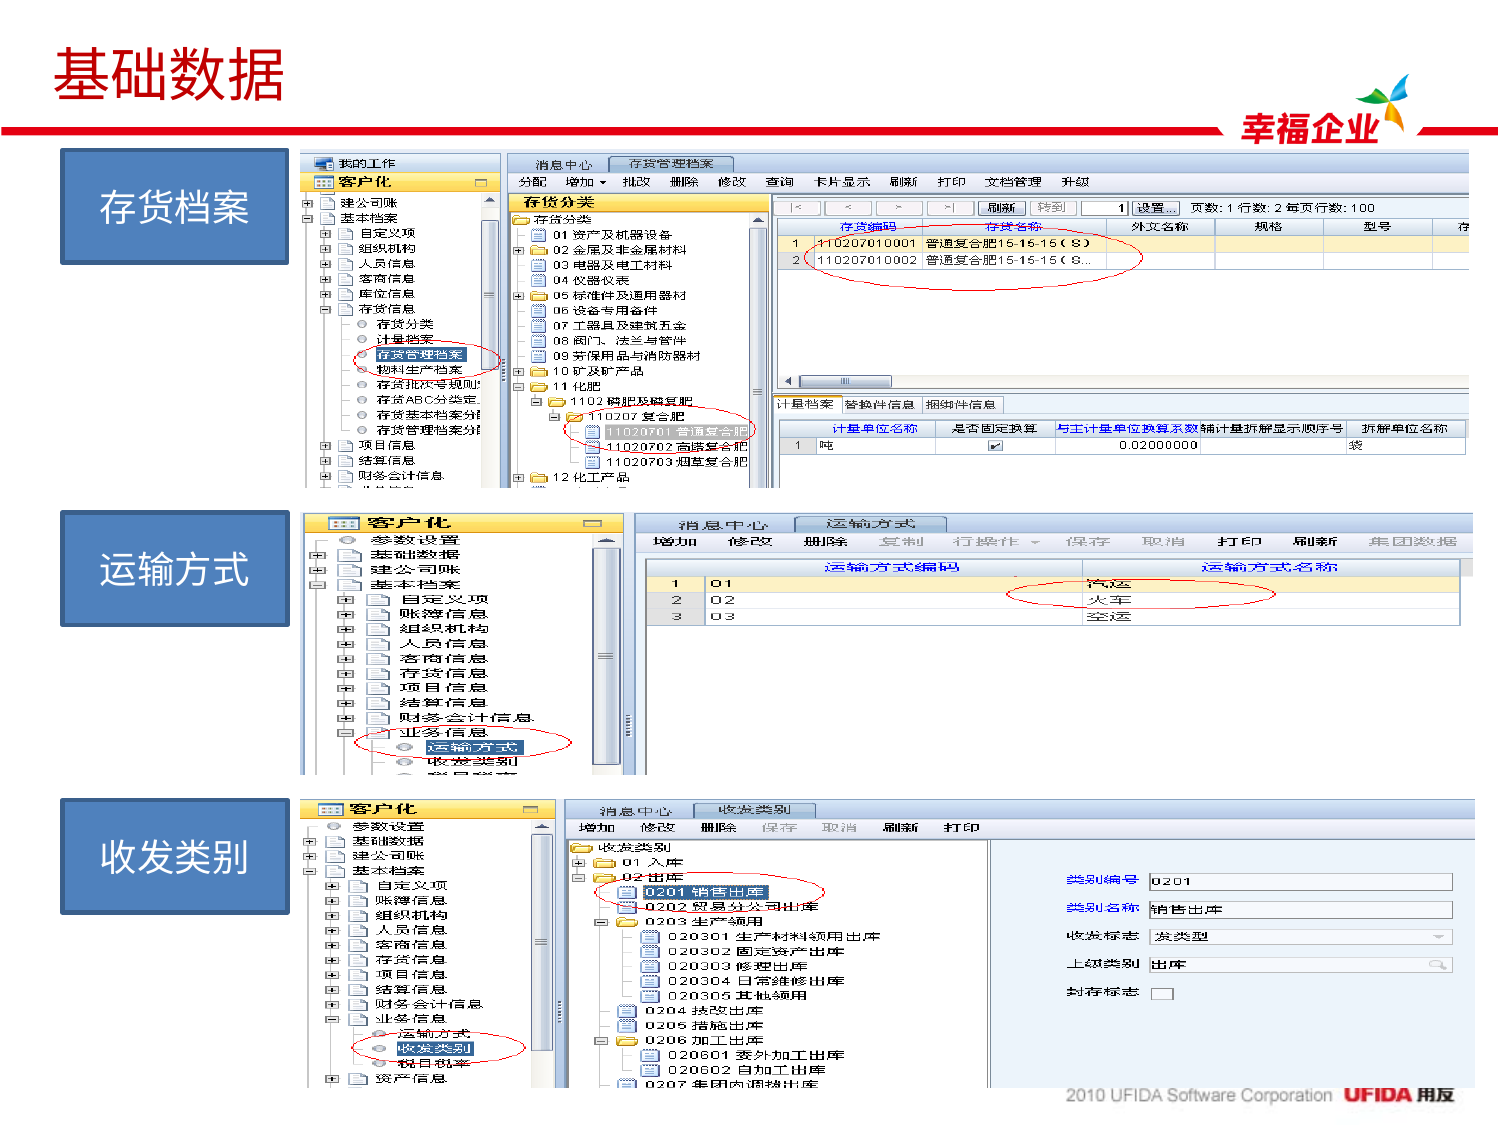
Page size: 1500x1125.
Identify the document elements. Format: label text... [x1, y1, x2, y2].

title 基础数据 [37, 24, 1263, 122]
text_box 运输方式 [60, 510, 290, 627]
picture [299, 62, 1469, 488]
text_box 收发类别 [60, 798, 290, 915]
text_box 存货档案 [60, 148, 289, 265]
picture [299, 512, 1473, 776]
picture [299, 799, 1500, 1125]
